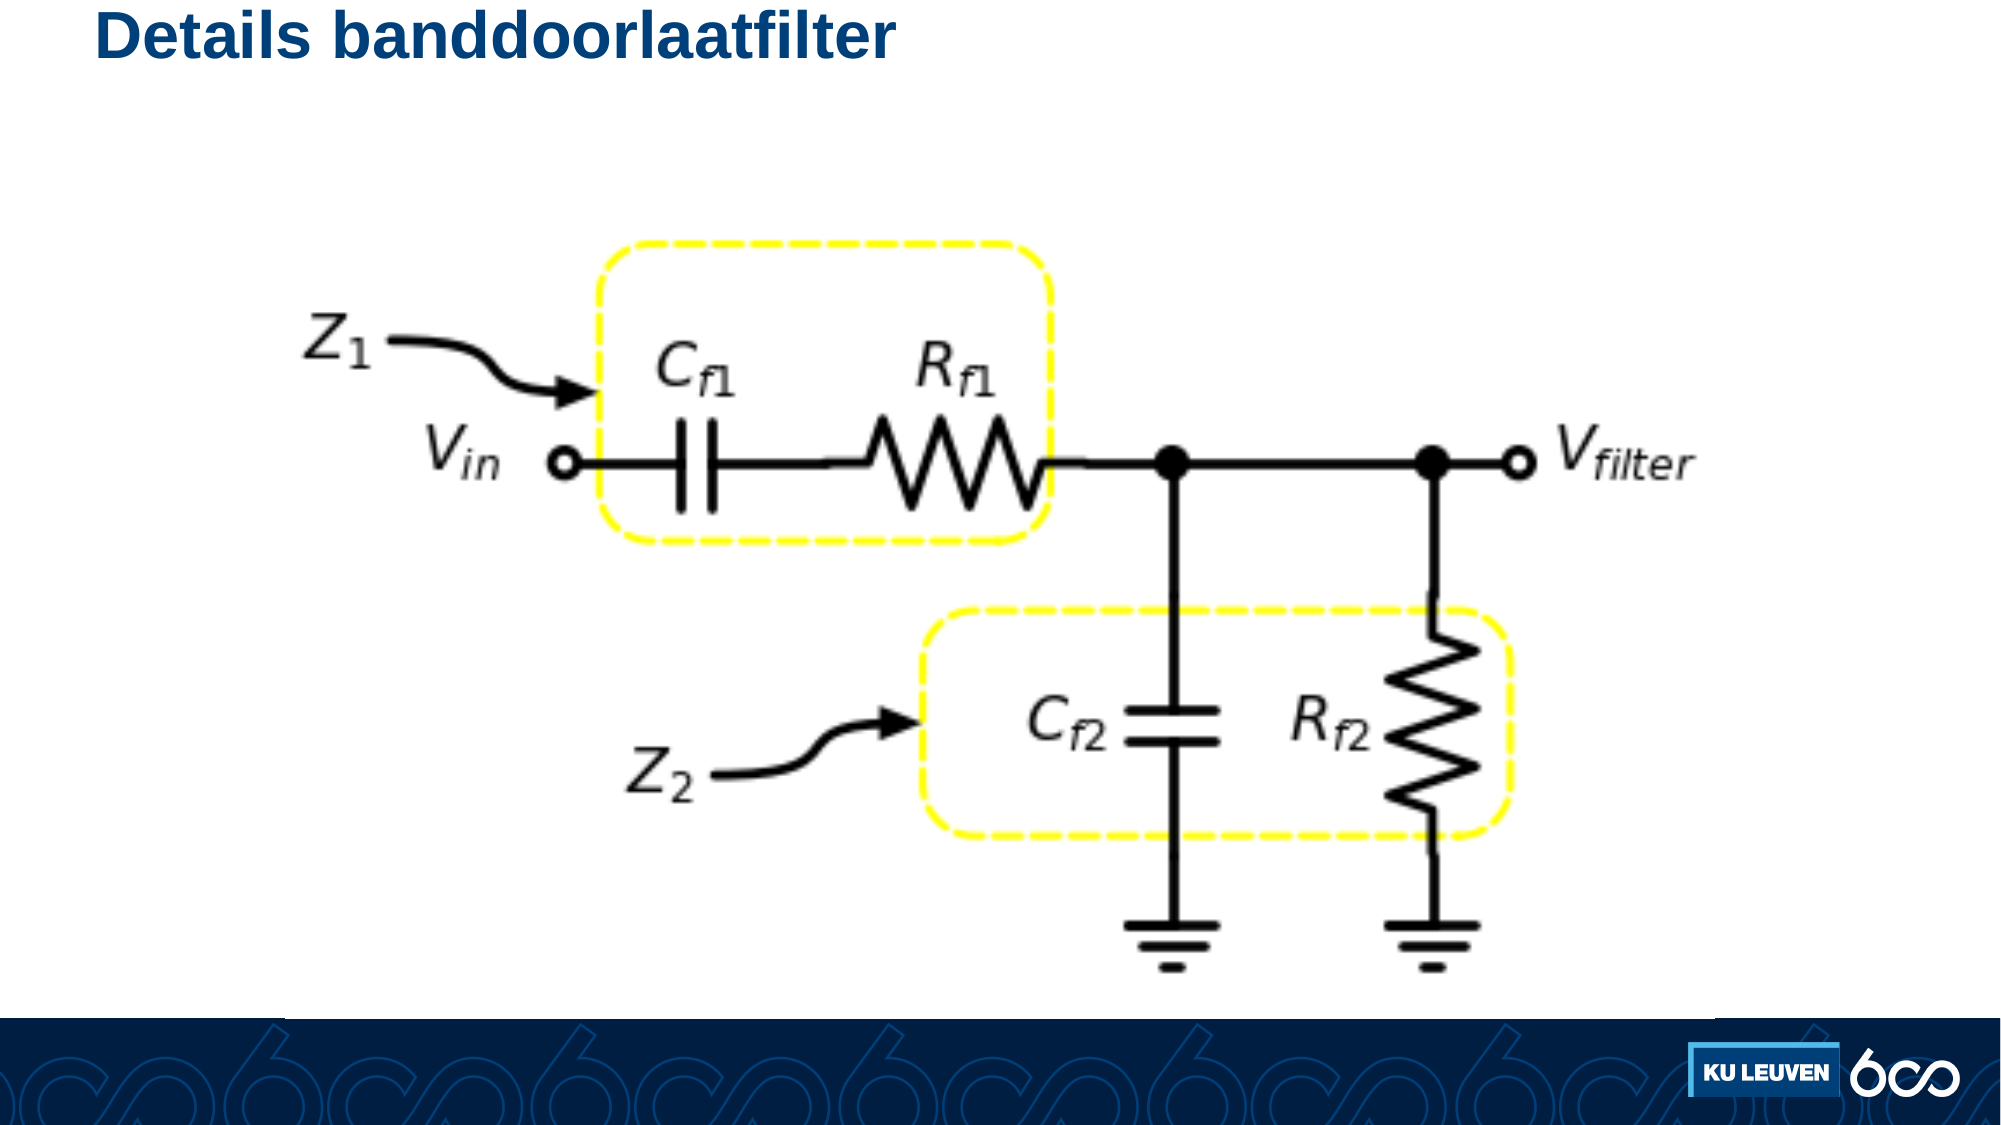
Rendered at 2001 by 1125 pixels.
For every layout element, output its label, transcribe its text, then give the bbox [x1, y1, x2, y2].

picture [0, 193, 2001, 1125]
title Details banddoorlaatfilter [94, 0, 1906, 108]
